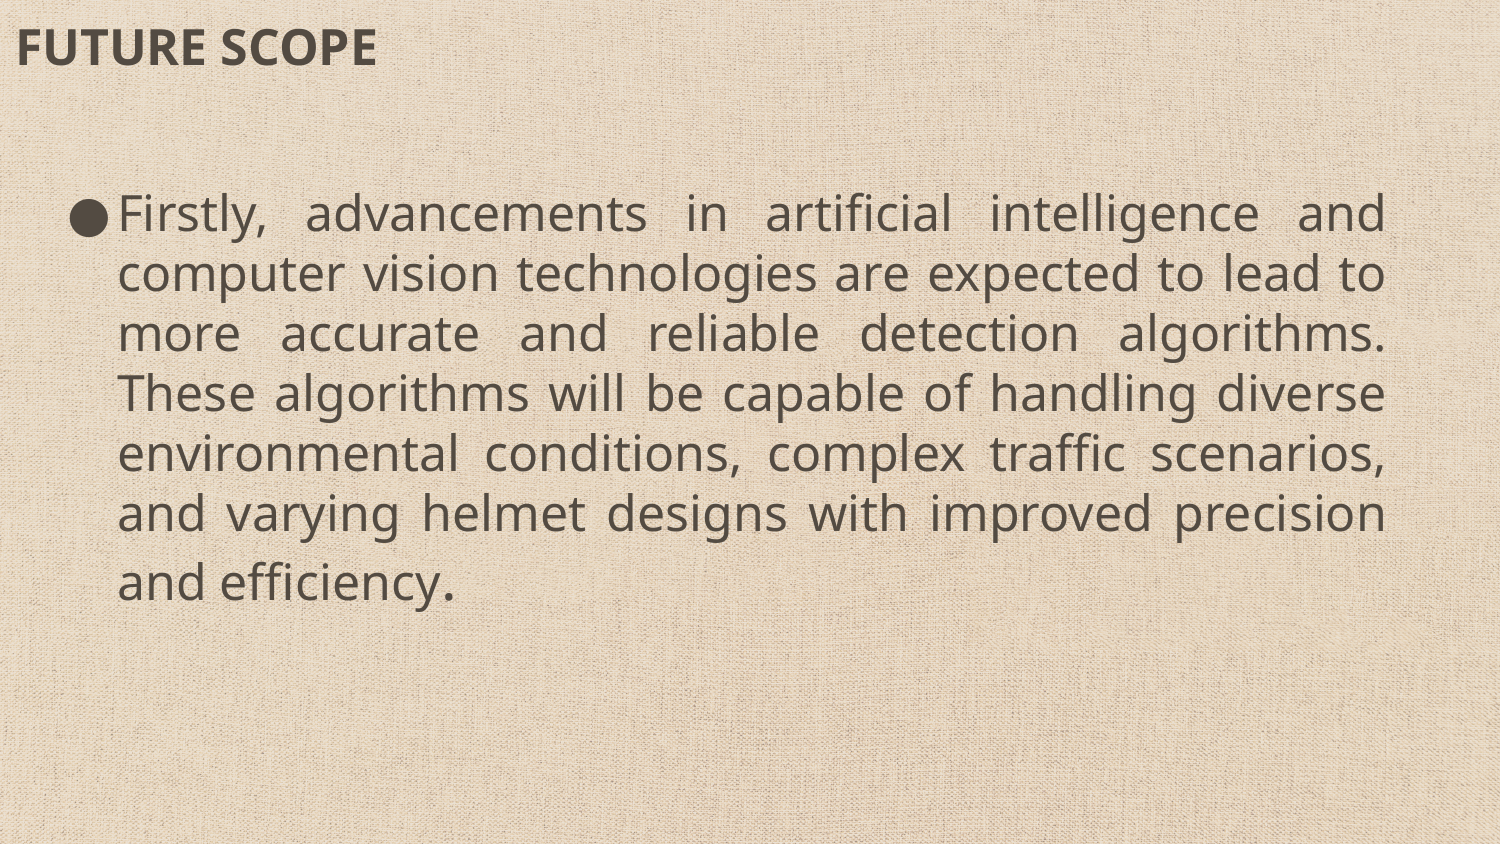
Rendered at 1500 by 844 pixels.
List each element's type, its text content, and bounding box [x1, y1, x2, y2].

list Firstly, advancements in artificial intelligence and computer vision technologies are expected to lead to more accurate and reliable detection algorithms. These algorithms will be capable of handling diverse environmental conditions, complex traffic scenarios, and varying helmet designs with improved precision and efficiency. [27, 166, 1404, 676]
title FUTURE SCOPE [0, 0, 1382, 167]
